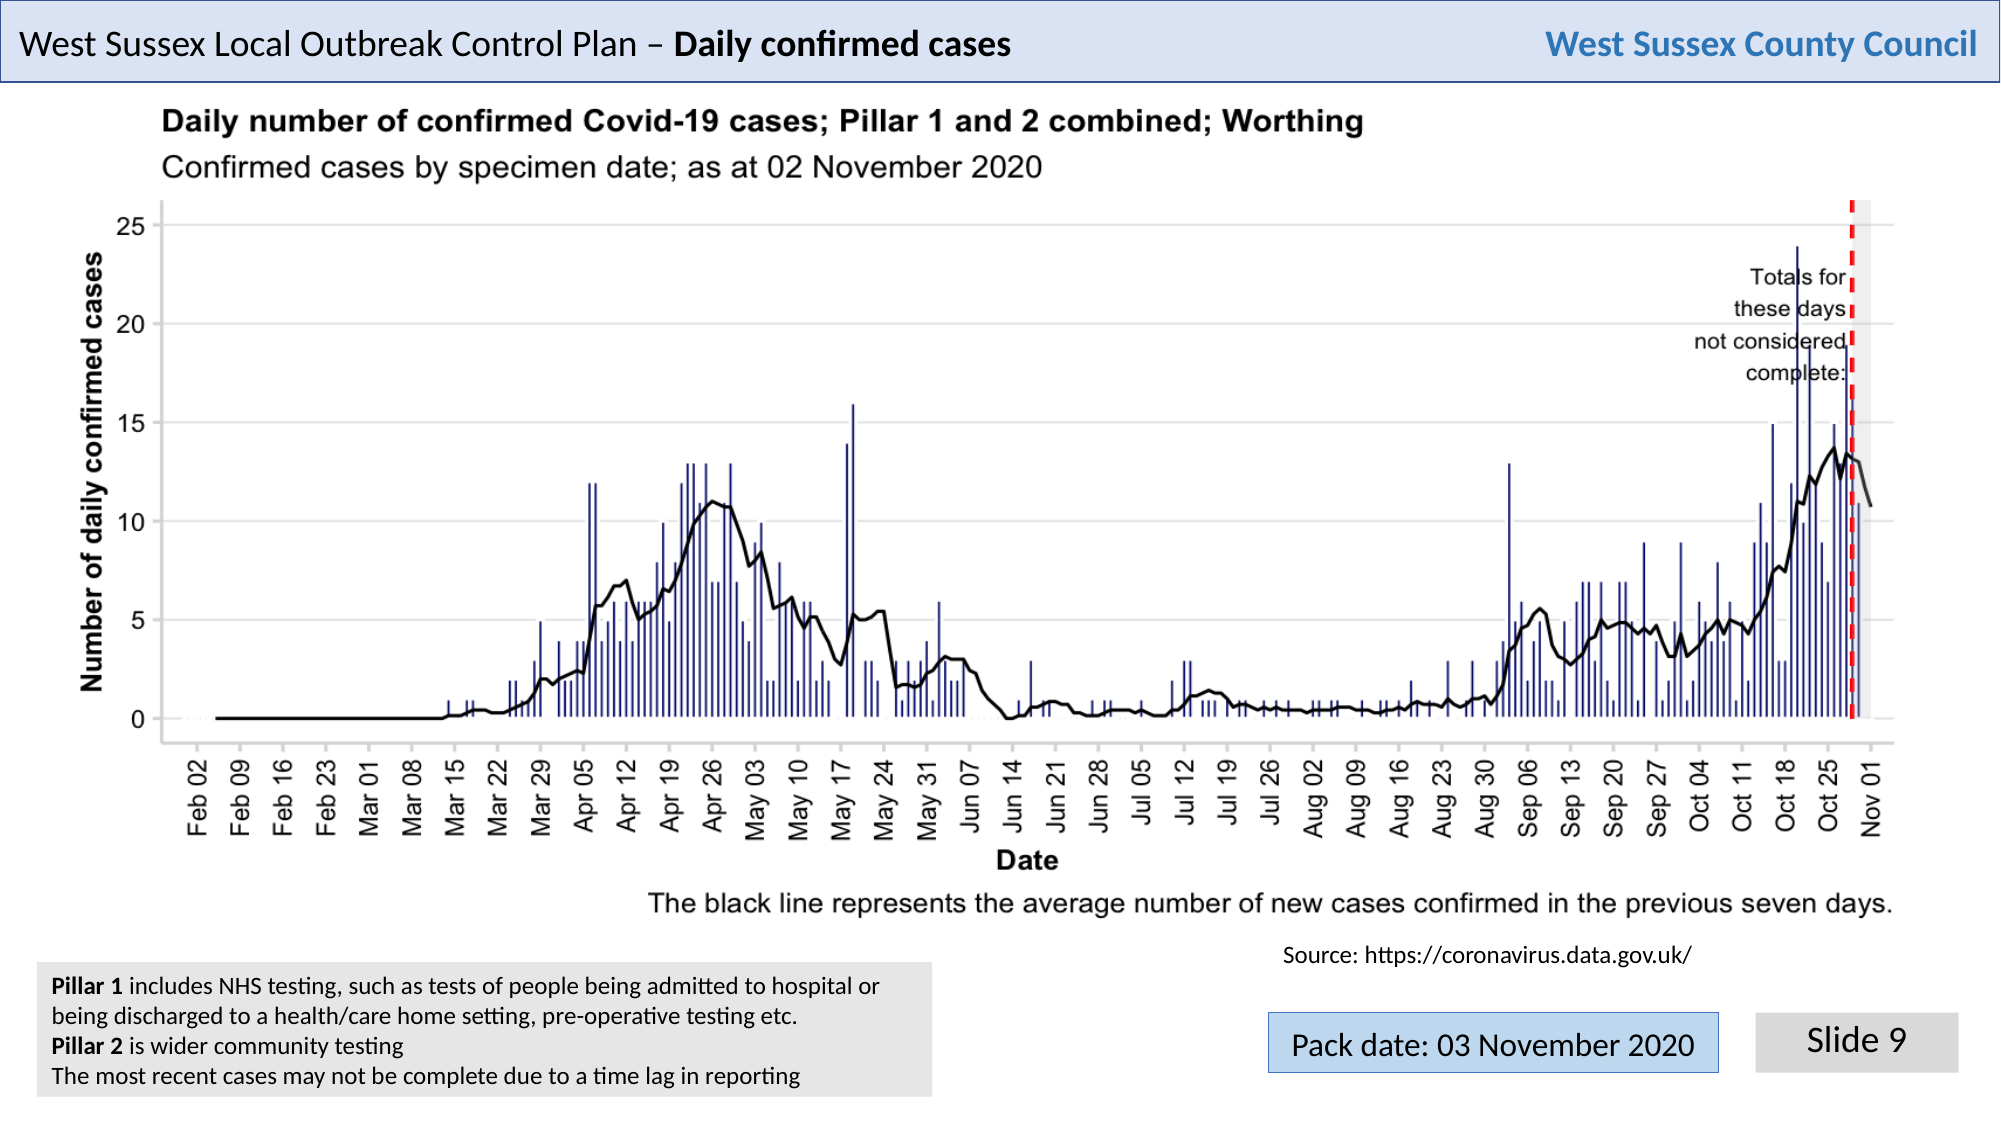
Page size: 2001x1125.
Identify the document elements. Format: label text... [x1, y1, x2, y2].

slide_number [1268, 1012, 1719, 1073]
list Slide 9 [1755, 1012, 1959, 1073]
picture [63, 91, 1912, 935]
list Source: https://coronavirus.data.gov.uk/ [1268, 935, 1912, 995]
